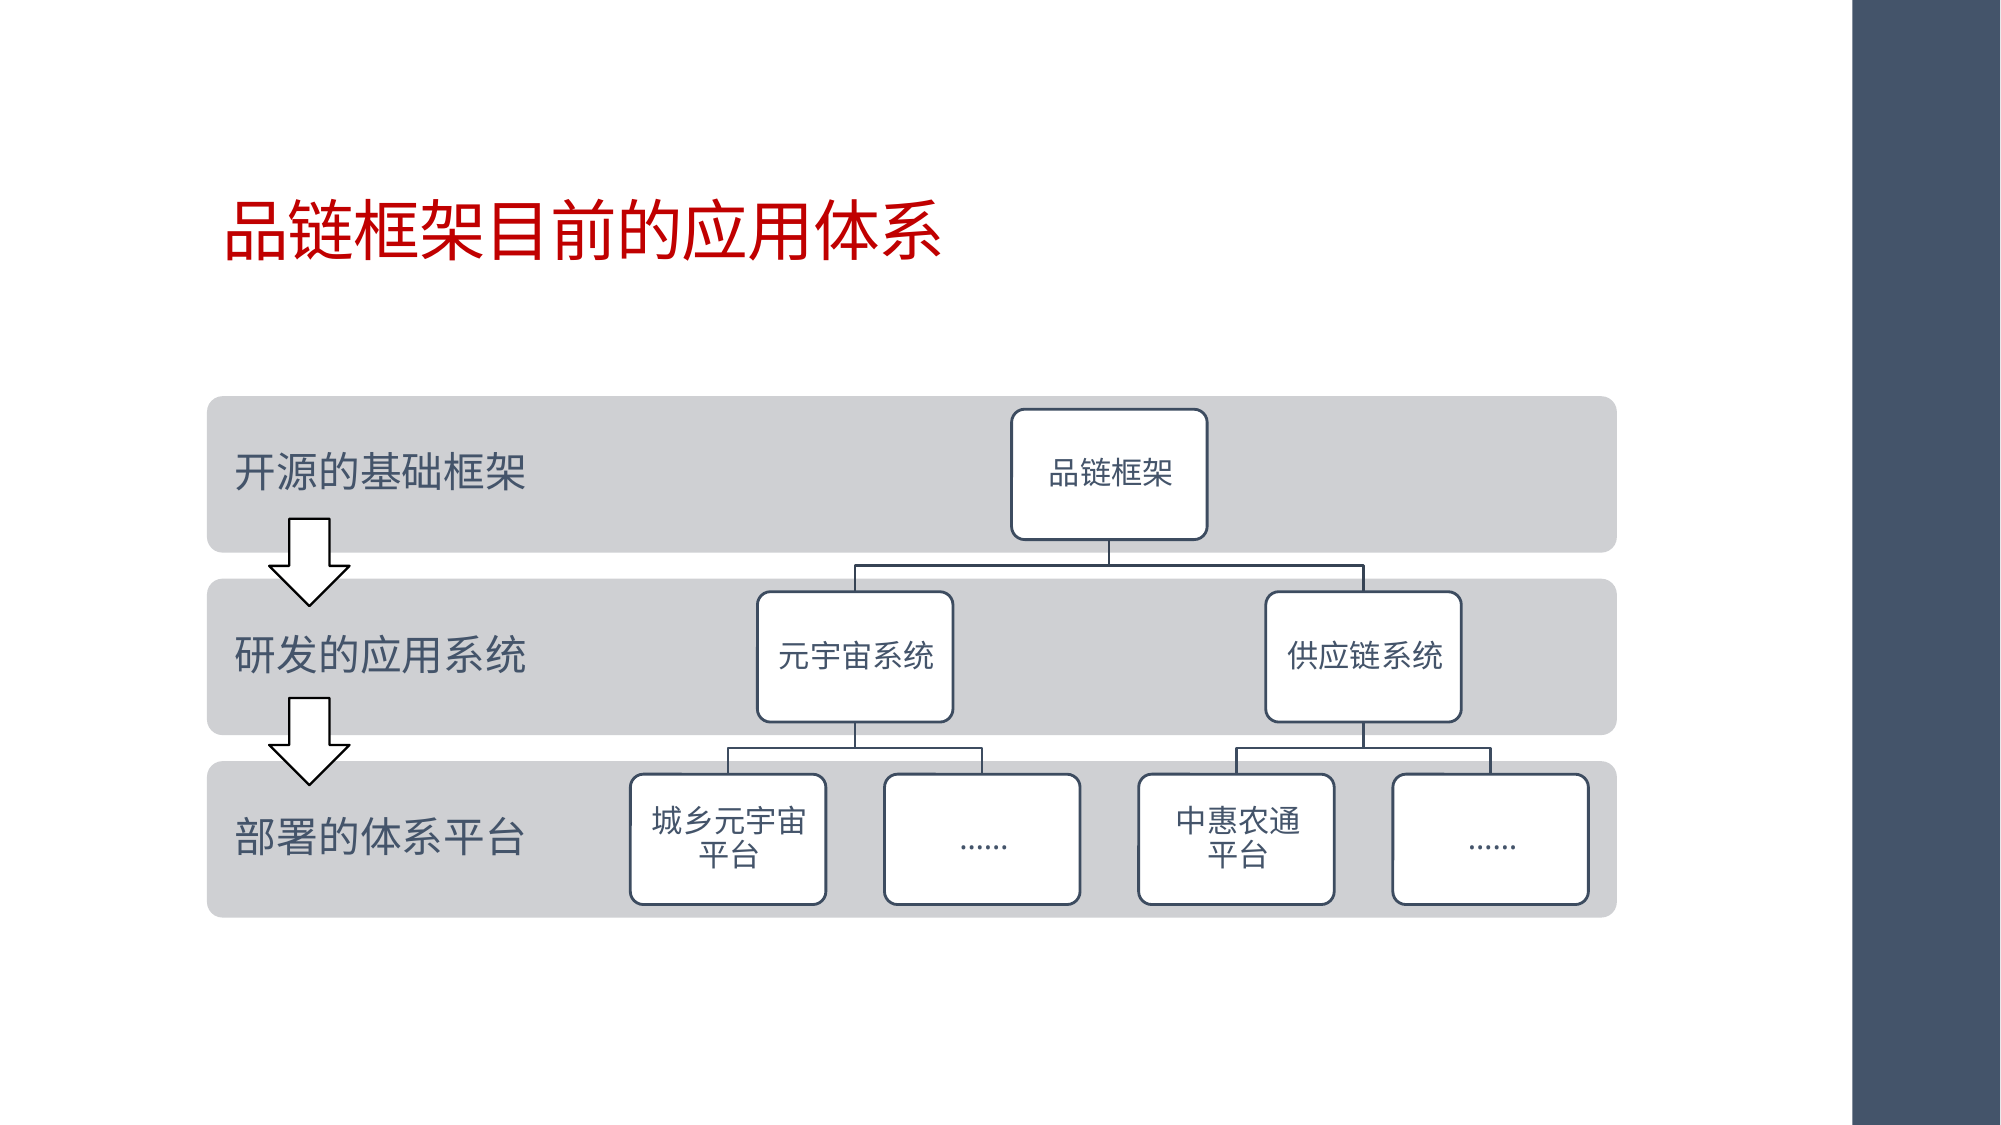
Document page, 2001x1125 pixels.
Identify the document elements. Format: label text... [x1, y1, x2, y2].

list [206, 299, 1618, 1015]
title 品链框架目前的应用体系 [206, 43, 1797, 278]
